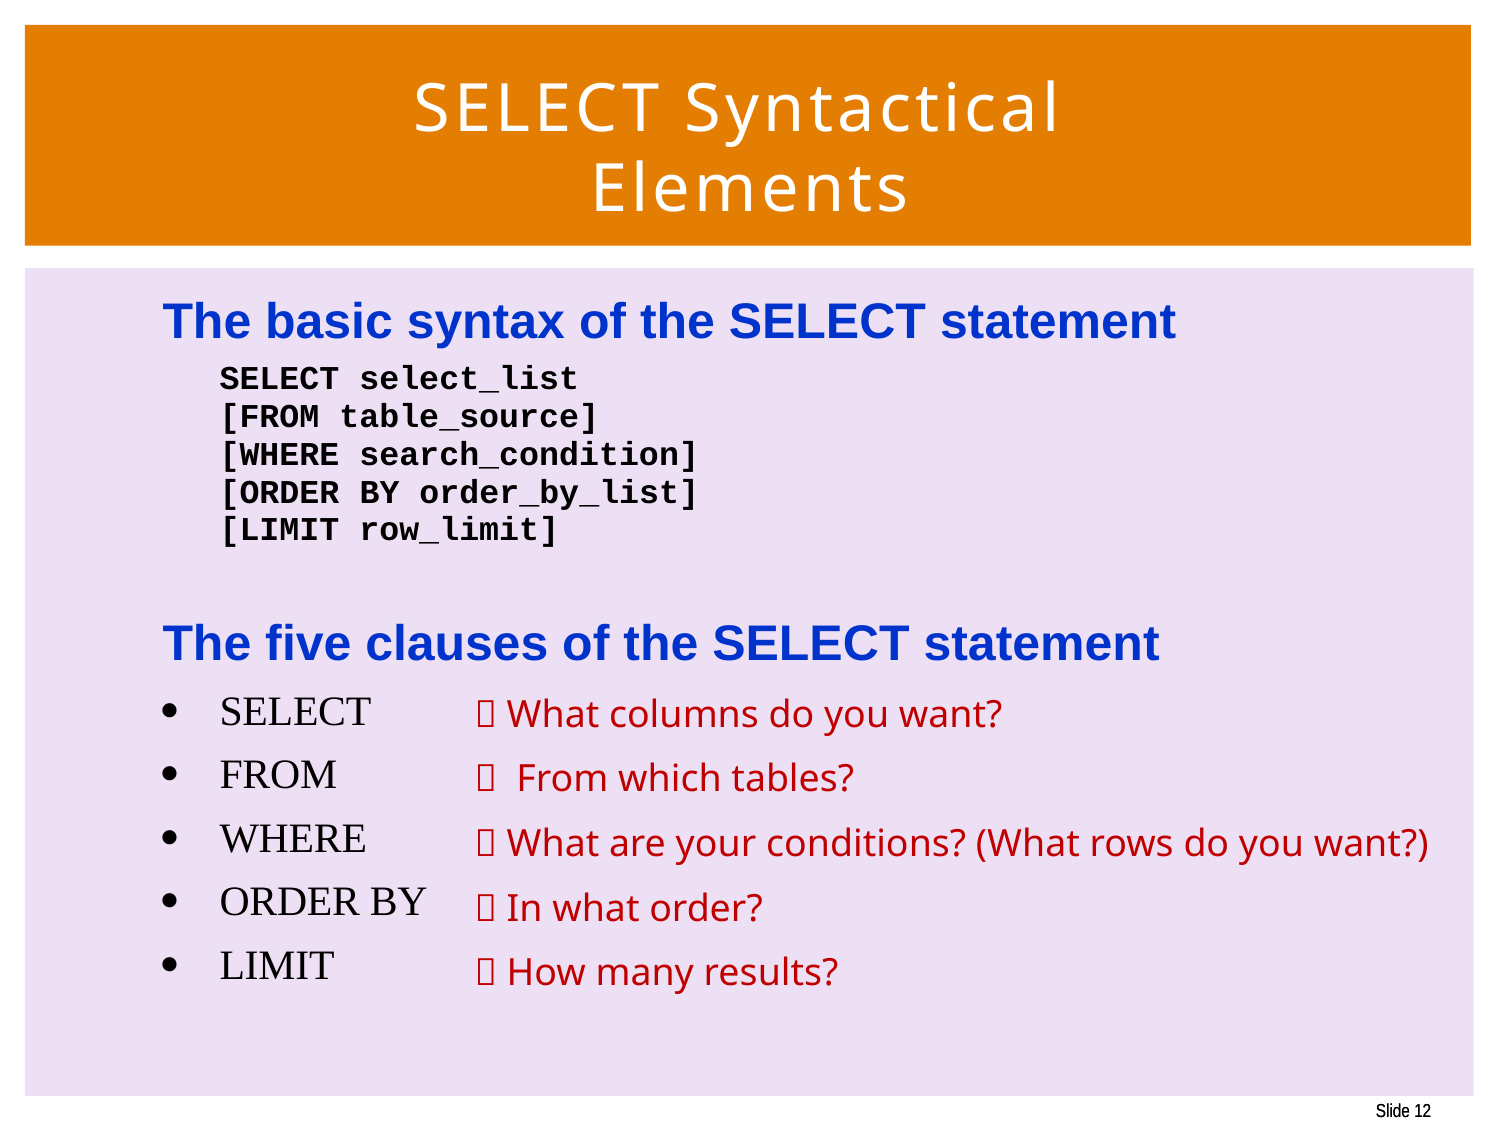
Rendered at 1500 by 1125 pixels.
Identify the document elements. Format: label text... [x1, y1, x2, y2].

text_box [162, 291, 1371, 1035]
title SELECT Syntactical Elements [62, 58, 1438, 232]
text_box  What columns do you want?  From which tables?  What are your conditions? (What rows do you want?)  In what order?  How many results? [1374, 662, 1500, 1001]
